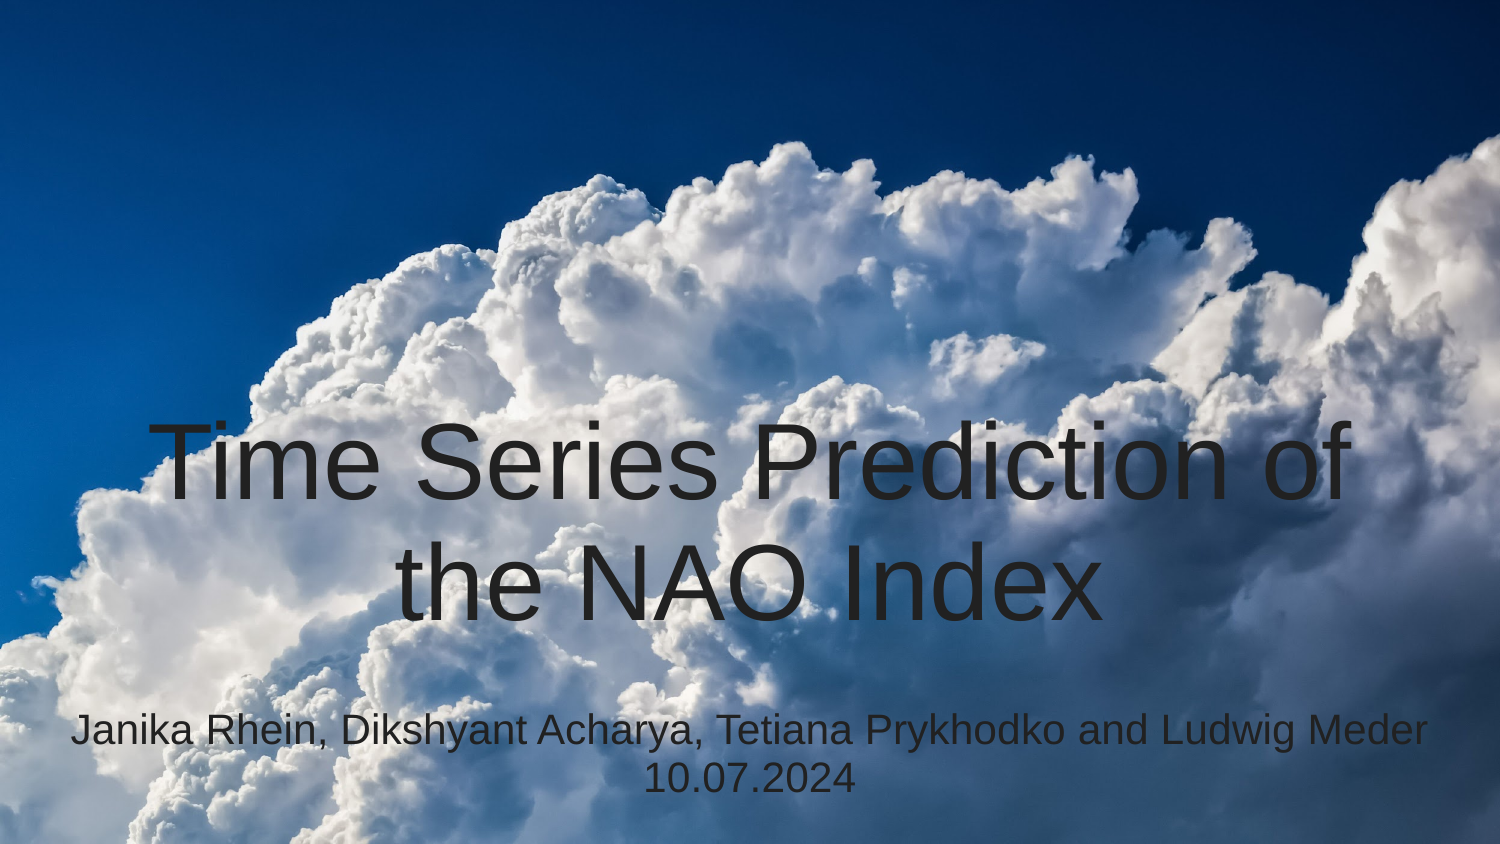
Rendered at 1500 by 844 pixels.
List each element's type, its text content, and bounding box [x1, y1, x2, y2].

title Time Series Prediction of the NAO Index [51, 322, 1449, 659]
picture [0, 0, 1500, 844]
subtitle Janika Rhein, Dikshyant Acharya, Tetiana Prykhodko and Ludwig Meder 10.07.2024 [51, 691, 1449, 821]
